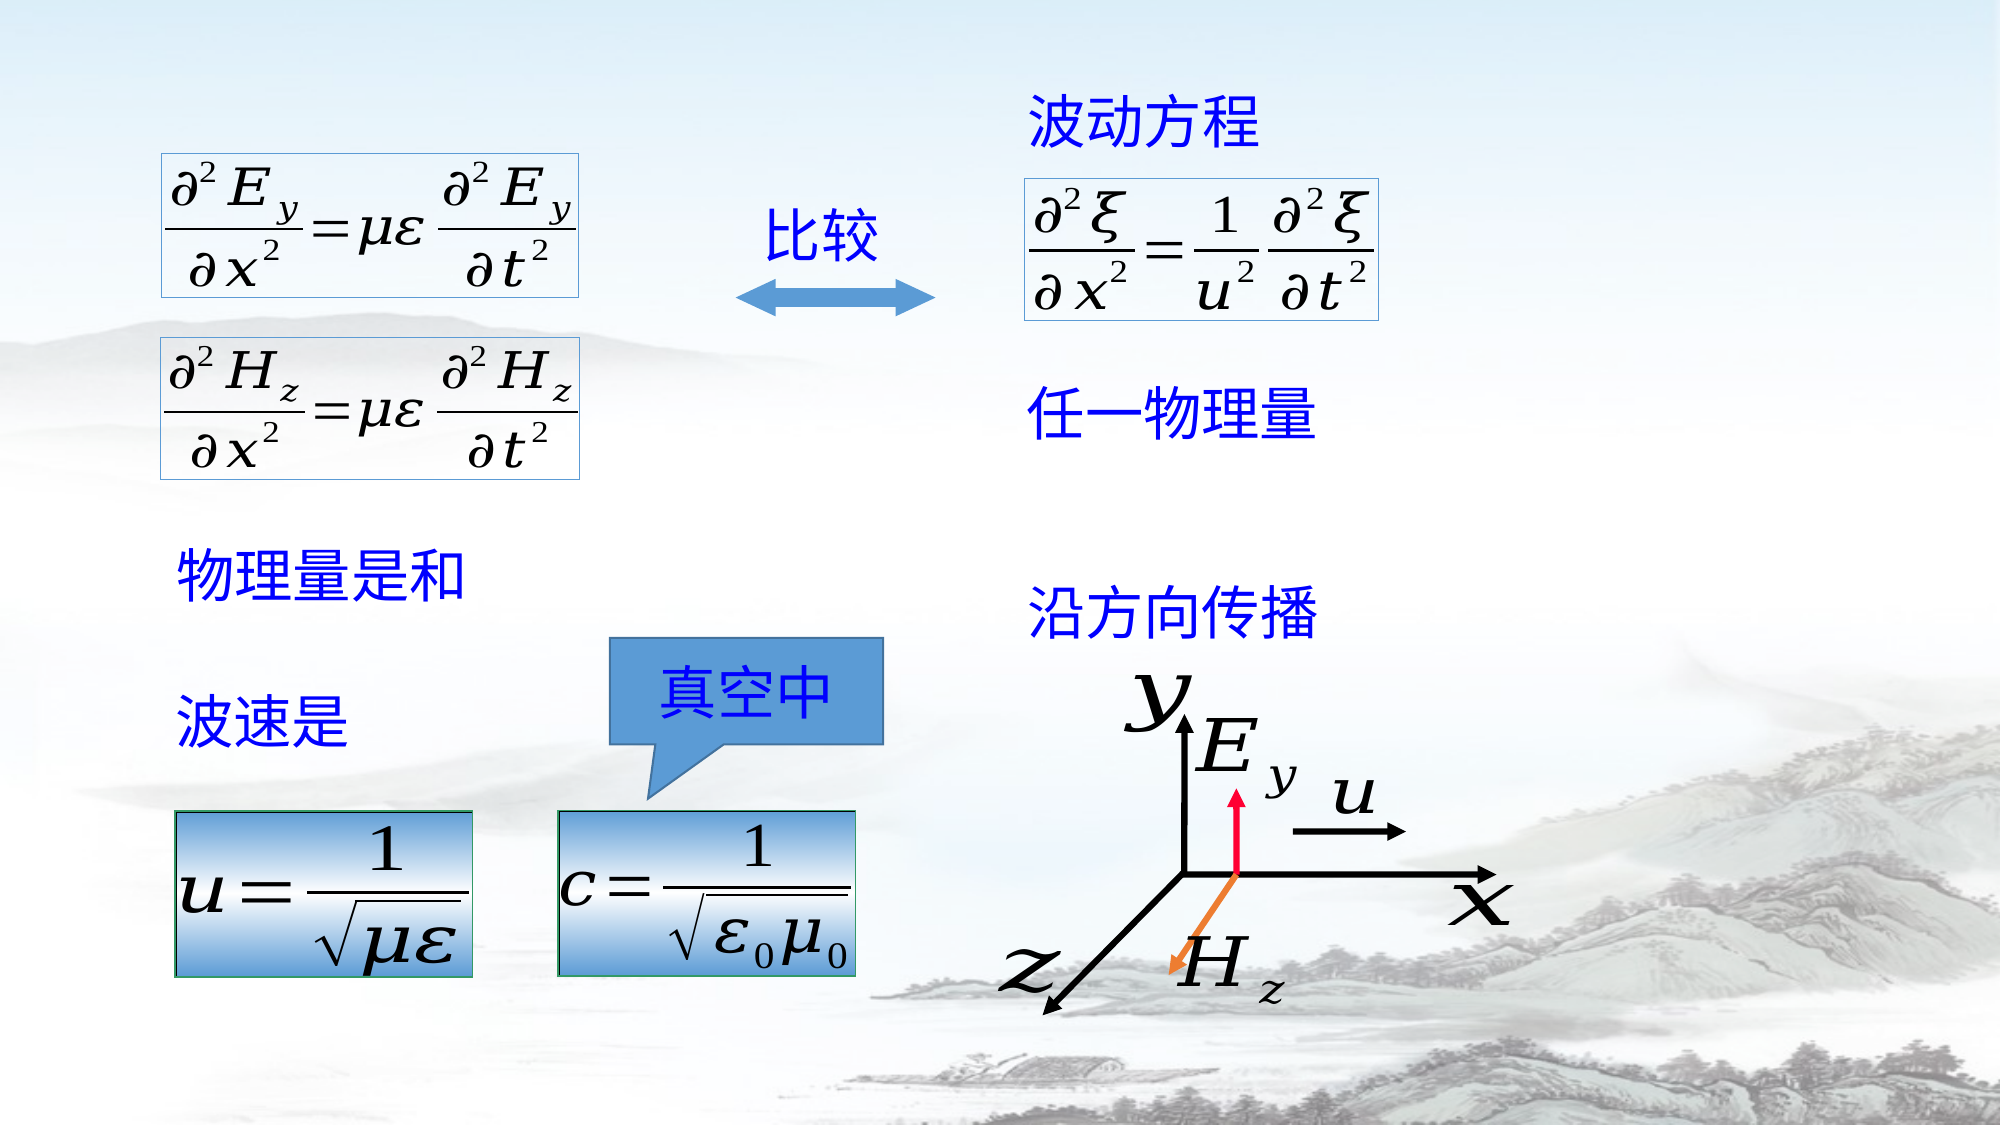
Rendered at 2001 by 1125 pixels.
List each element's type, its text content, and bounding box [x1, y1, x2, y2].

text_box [992, 648, 1520, 1016]
text_box 真空中 [608, 636, 885, 801]
text_box 波速是 [160, 677, 448, 763]
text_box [735, 191, 936, 317]
text_box 且由 [0, 0, 2000, 1125]
text_box 波动方程 [1012, 77, 1398, 163]
